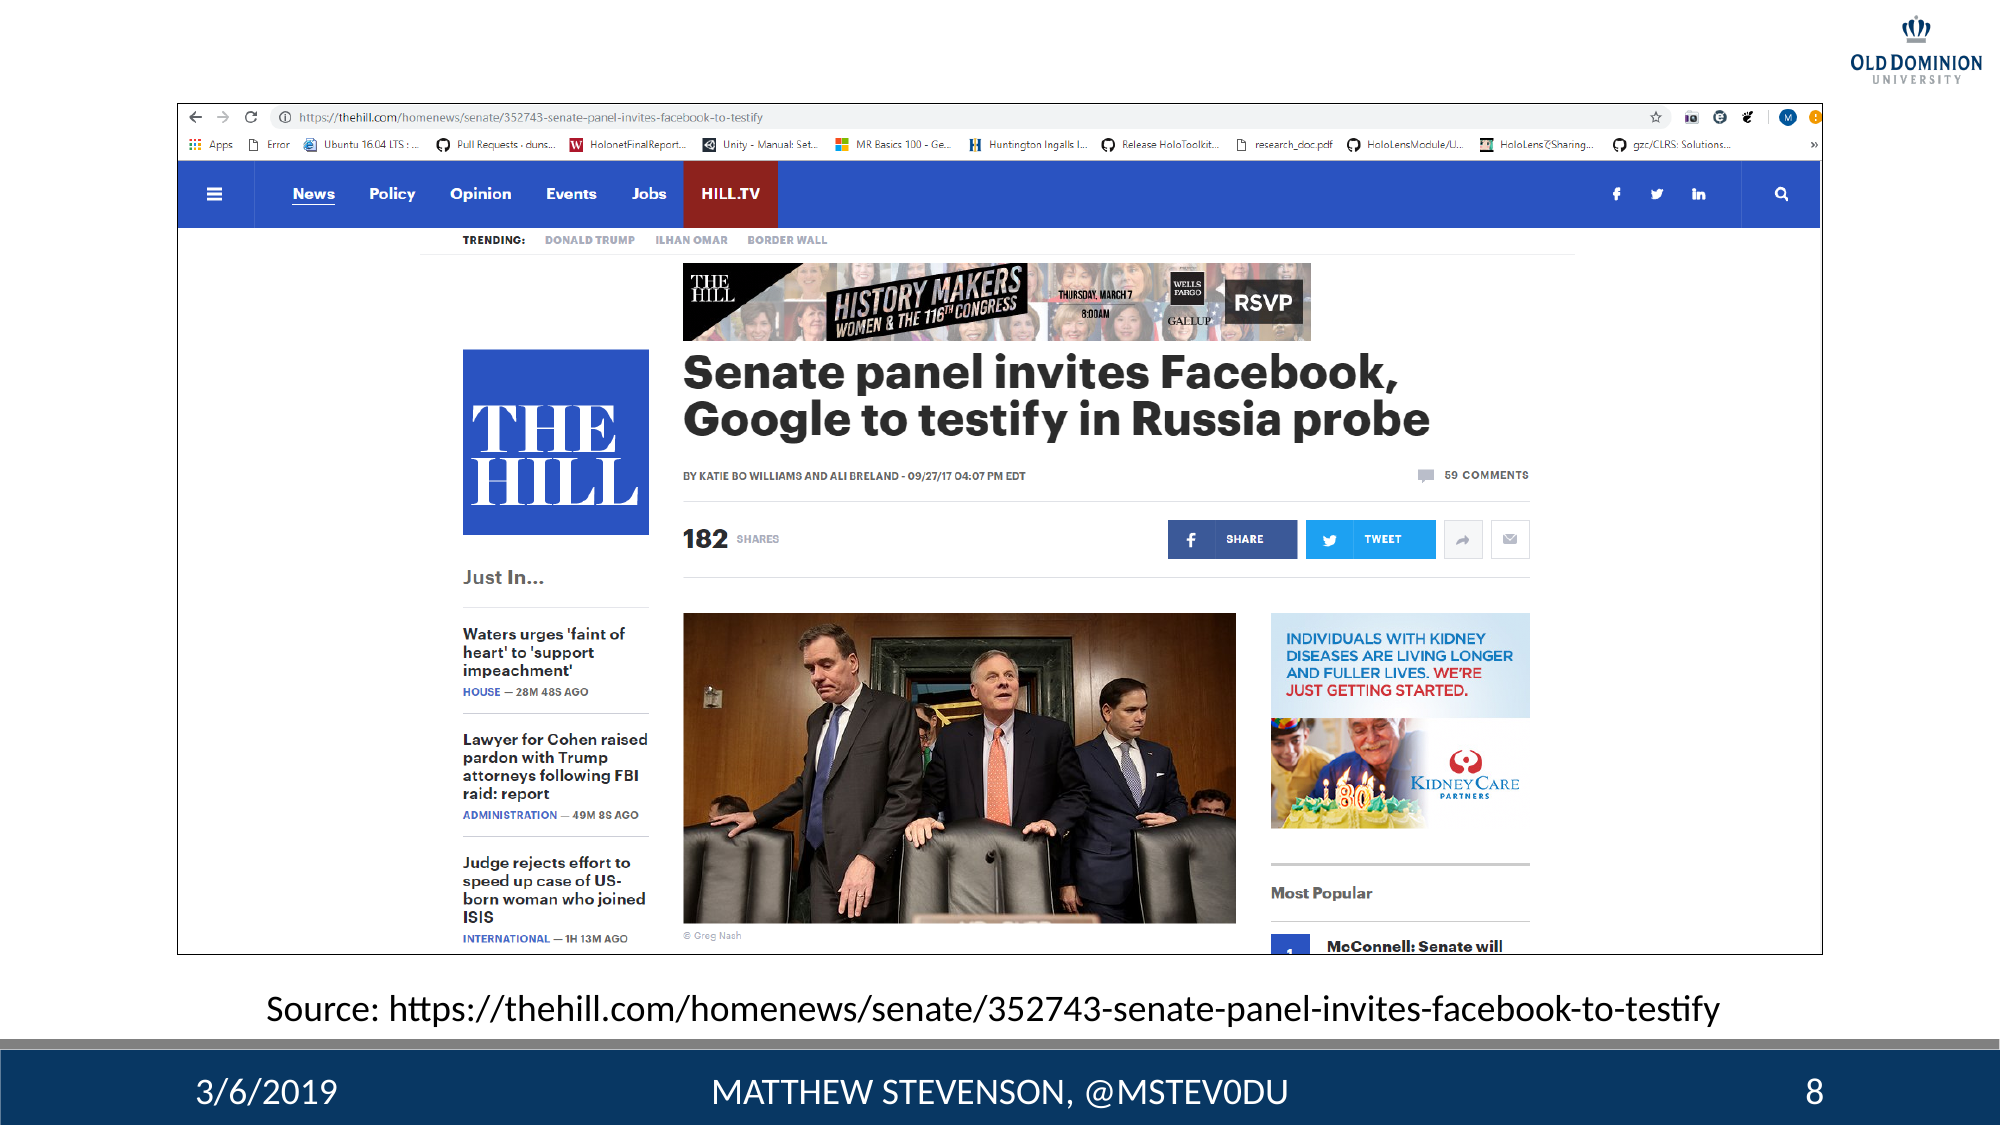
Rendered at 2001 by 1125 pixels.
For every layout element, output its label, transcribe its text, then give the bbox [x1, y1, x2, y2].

footer Matthew Stevenson, @mstev0du [604, 1059, 1396, 1120]
picture [1851, 15, 1982, 84]
text_box Source: https://thehill.com/homenews/senate/352743-senate-panel-invites-facebook-to-testify [251, 977, 1749, 1037]
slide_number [180, 1059, 586, 1120]
slide_number 8 [1624, 1059, 1840, 1120]
picture [177, 102, 1823, 956]
